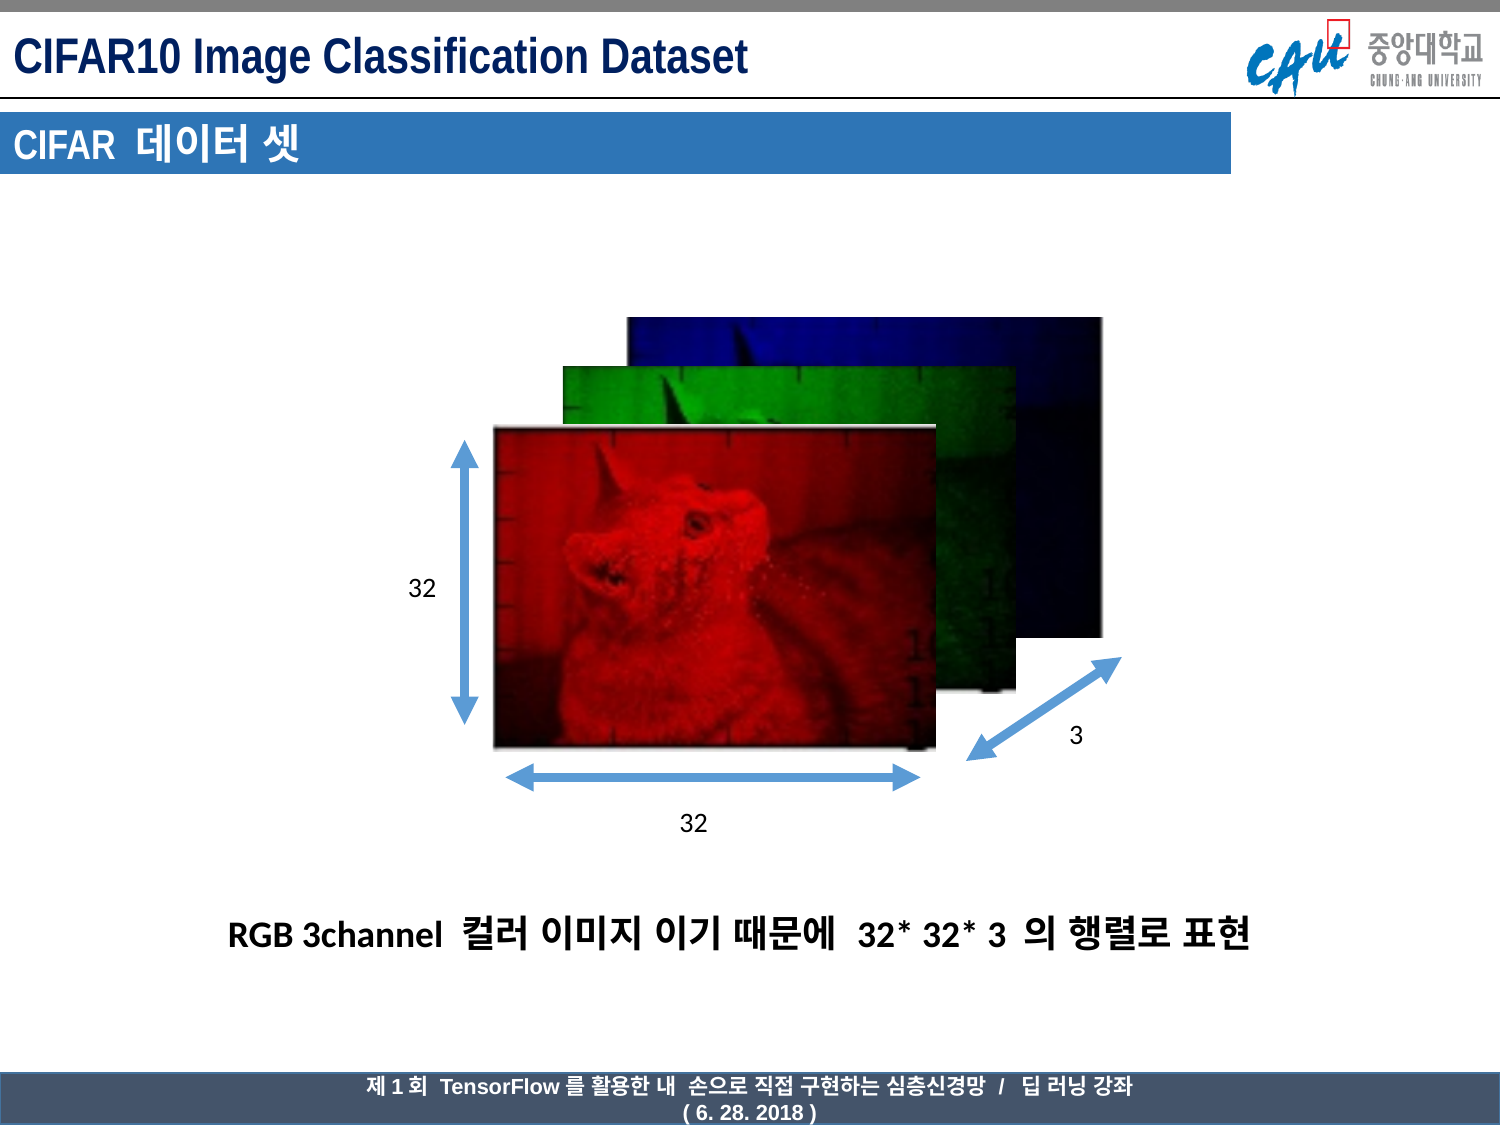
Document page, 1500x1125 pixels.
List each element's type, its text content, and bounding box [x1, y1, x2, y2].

picture [1227, 5, 1500, 110]
text_box CIFAR 데이터 셋 [0, 112, 1231, 174]
text_box CIFAR10 Image Classification Dataset [0, 4, 1173, 103]
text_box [464, 317, 1122, 846]
text_box RGB 3channel 컬러 이미지 이기 때문에 32* 32* 3 의 행렬로 표현 [213, 902, 1287, 963]
text_box 32 [393, 562, 452, 611]
